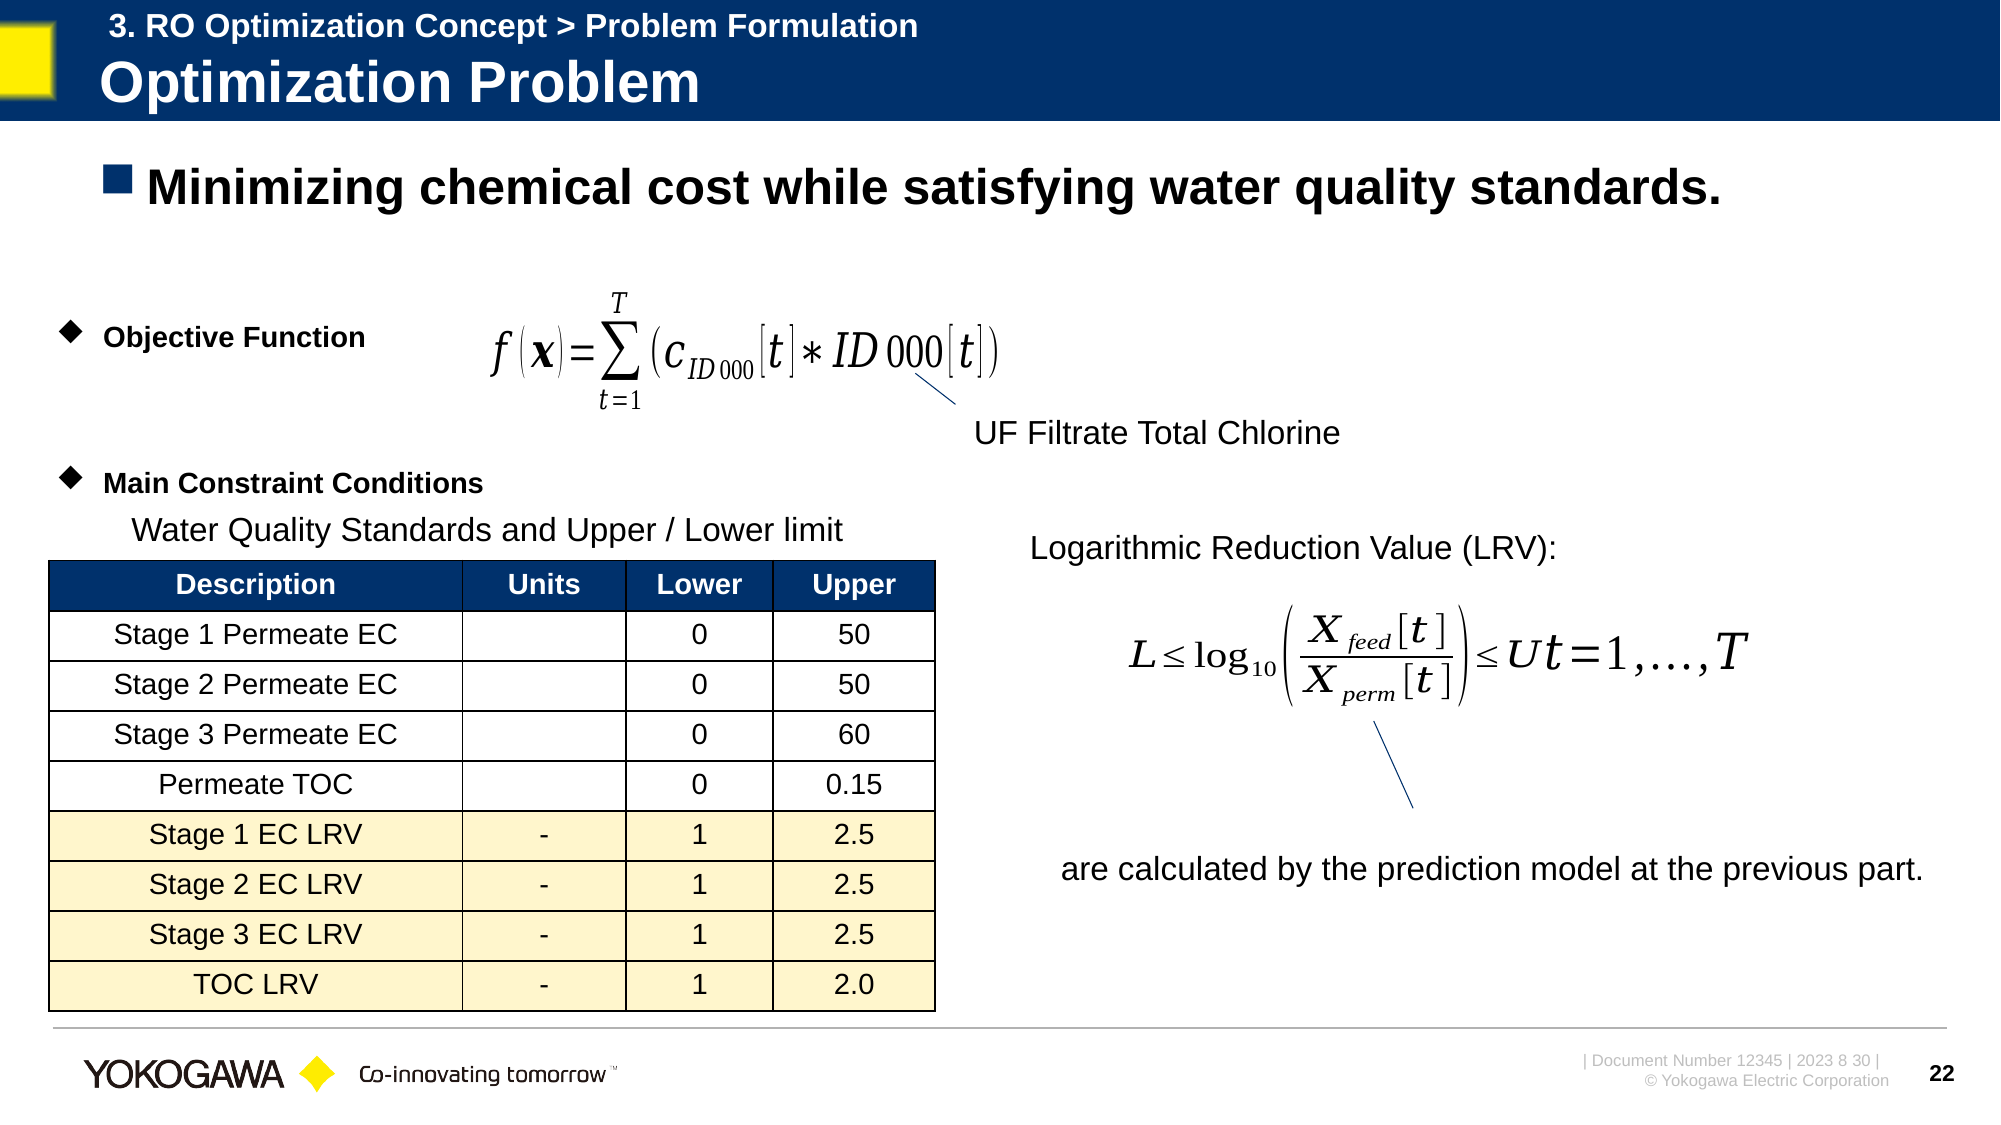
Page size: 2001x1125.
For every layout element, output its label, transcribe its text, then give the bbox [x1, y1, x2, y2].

list Minimizing chemical cost while satisfying water quality standards. [84, 154, 1946, 253]
title Optimization Problem [84, 41, 1955, 127]
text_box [1373, 720, 1414, 809]
text_box Logarithmic Reduction Value (LRV): [1015, 518, 1589, 574]
text_box Water Quality Standards and Upper / Lower limit [49, 500, 927, 556]
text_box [915, 373, 956, 405]
text_box Objective Function [41, 311, 410, 361]
picture [0, 6, 69, 115]
text_box 3. RO Optimization Concept > Problem Formulation [93, 0, 984, 52]
slide_number 22 [1904, 1042, 1970, 1103]
text_box UF Filtrate Total Chlorine [958, 404, 1374, 459]
picture [83, 1055, 617, 1093]
text_box Main Constraint Conditions [41, 456, 594, 507]
